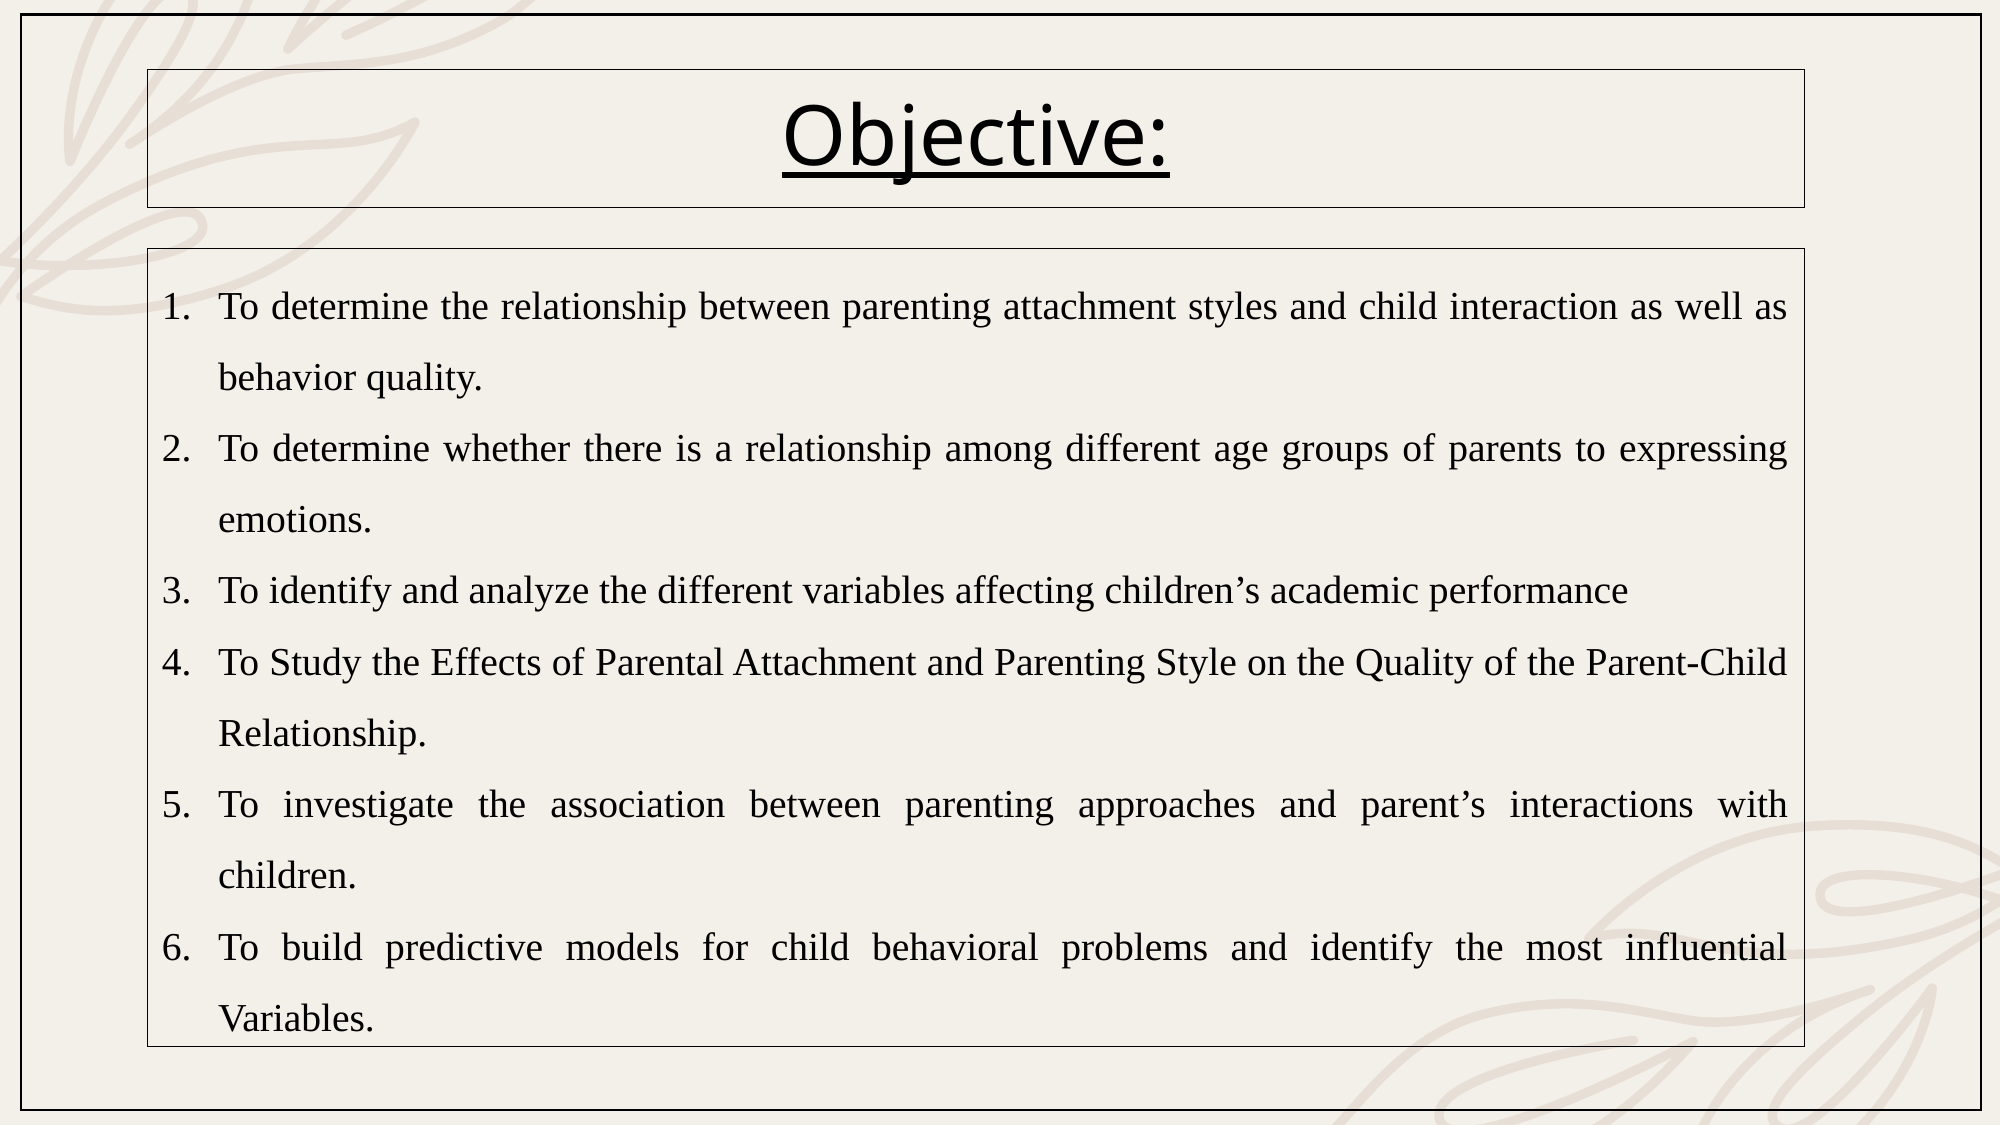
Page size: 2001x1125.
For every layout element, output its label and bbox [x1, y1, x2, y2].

text_box [20, 13, 1982, 1111]
